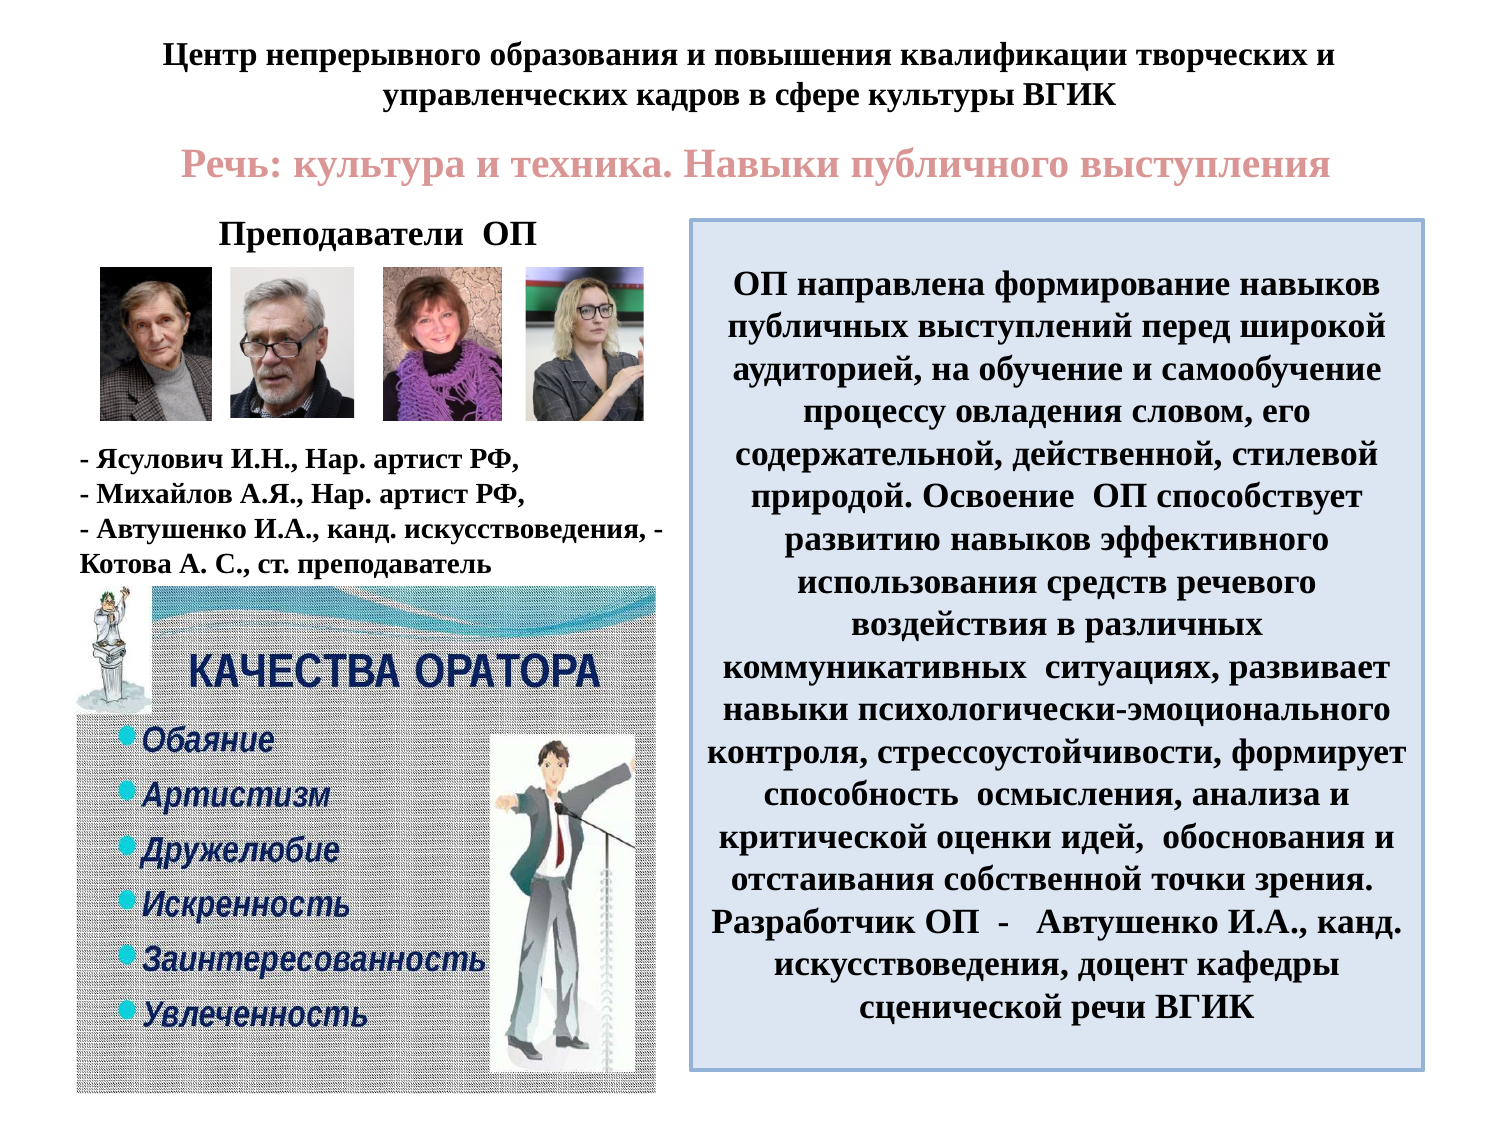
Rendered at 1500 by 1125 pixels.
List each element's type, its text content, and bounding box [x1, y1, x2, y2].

text_box - Ясулович И.Н., Нар. артист РФ, - Михайлов А.Я., Нар. артист РФ, - Автушенко И.А., канд. искусствоведения, - Котова А. С., ст. преподаватель [63, 430, 681, 588]
text_box Преподаватели ОП [122, 206, 634, 257]
picture [100, 266, 212, 421]
subtitle Речь: культура и техника. Навыки публичного выступления [159, 125, 1353, 197]
title Центр непрерывного образования и повышения квалификации творческих и управленческих кадров в сфере культуры ВГИК [112, 19, 1388, 126]
picture [229, 266, 355, 419]
picture [383, 266, 503, 421]
text_box ОП направлена формирование навыков публичных выступлений перед широкой аудиторией, на обучение и самообучение процессу овладения словом, его содержательной, действенной, стилевой природой. Освоение ОП способствует развитию навыков эффективного использования средств речевого воздействия в различных коммуникативных ситуациях, развивает навыки психологически-эмоционального контроля, стрессоустойчивости, формирует способность осмысления, анализа и критической оценки идей, обоснования и отстаивания собственной точки зрения. Разработчик ОП - Автушенко И.А., канд. искусствоведения, доцент кафедры сценической речи ВГИК [689, 218, 1425, 1072]
picture [525, 266, 644, 421]
picture [76, 585, 656, 1095]
